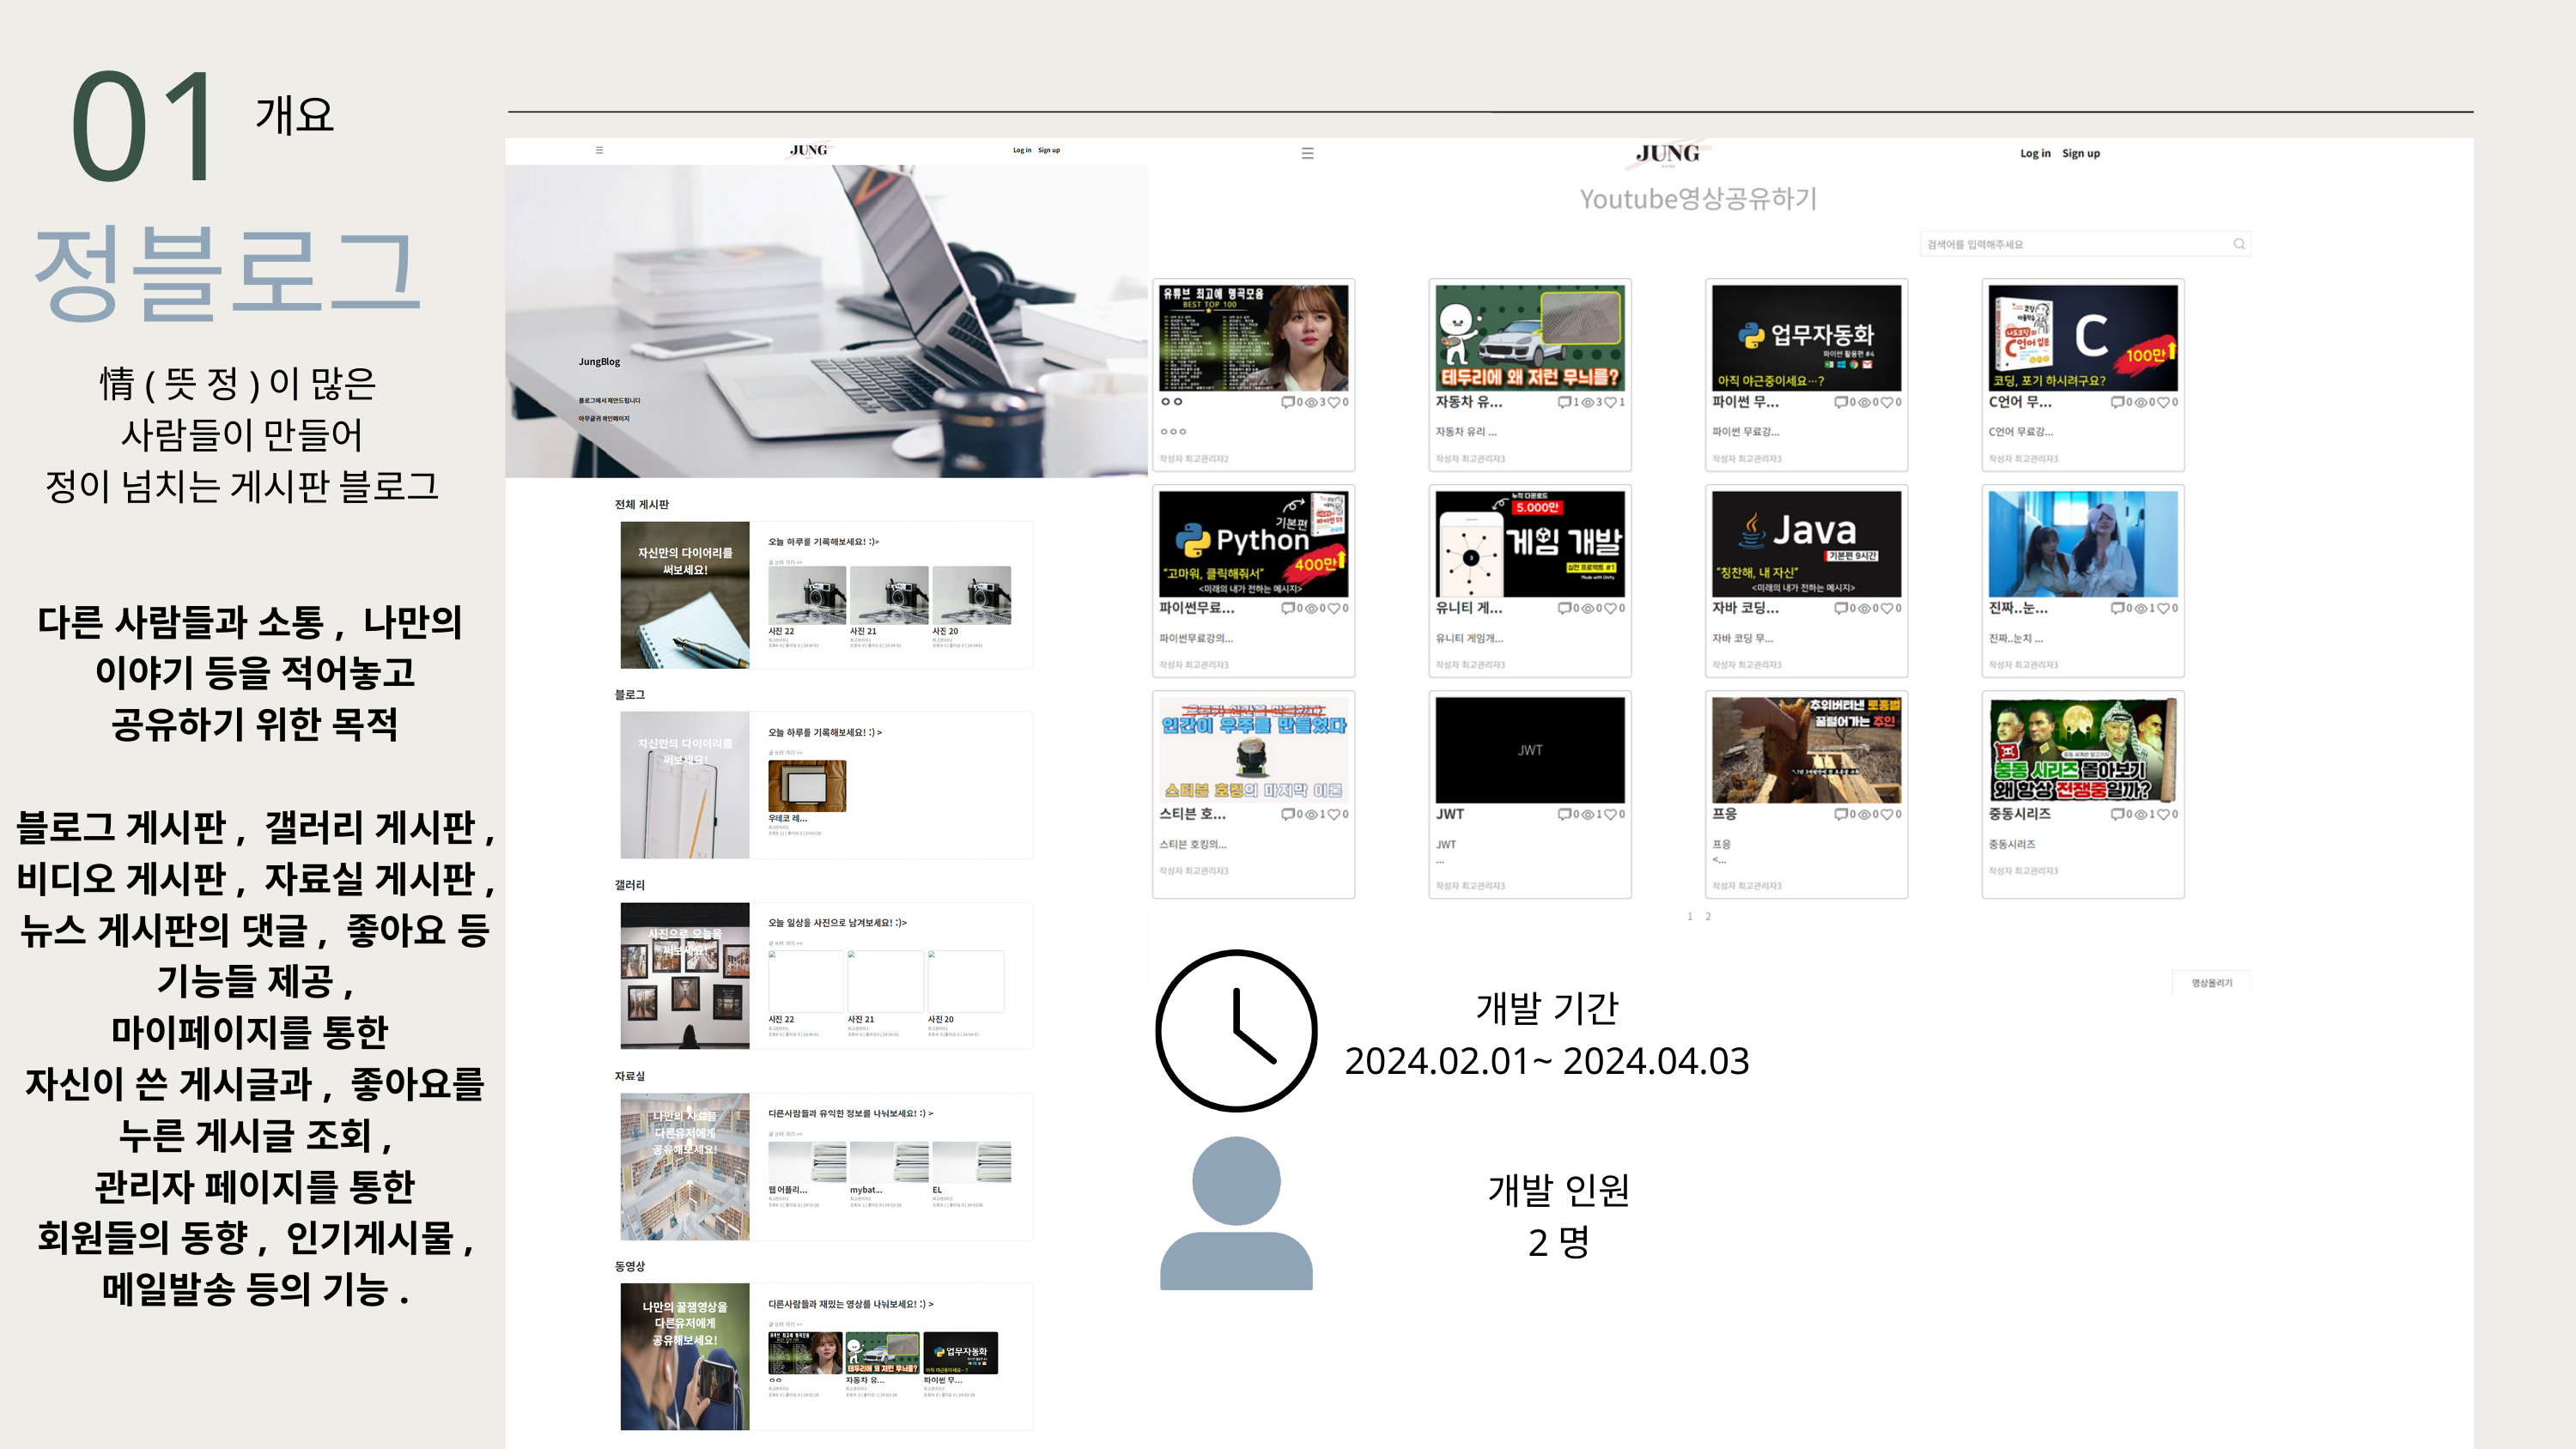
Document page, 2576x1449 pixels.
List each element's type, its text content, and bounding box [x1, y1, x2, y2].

text_box 01 [66, 0, 306, 185]
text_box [1149, 137, 2475, 1449]
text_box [505, 137, 1149, 1449]
text_box 情(뜻 정)이 많은 사람들이 만들어 정이 넘치는 게시판 블로그 [24, 354, 462, 509]
text_box 다른 사람들과 소통, 나만의 이야기 등을 적어놓고 공유하기 위한 목적 블로그 게시판, 갤러리 게시판, 비디오 게시판, 자료실 게시판, 뉴스 게시판의 댓글, 좋아요 등 기능들 제공, 마이페이지를 통한 자신이 쓴 게시글과, 좋아요를 누른 게시글 조회, 관리자 페이지를 통한 회원들의 동향, 인기게시물, 메일발송 등의 기능. [3, 591, 500, 1312]
text_box 개요 [306, 78, 508, 142]
text_box 정블로그 [0, 185, 481, 336]
